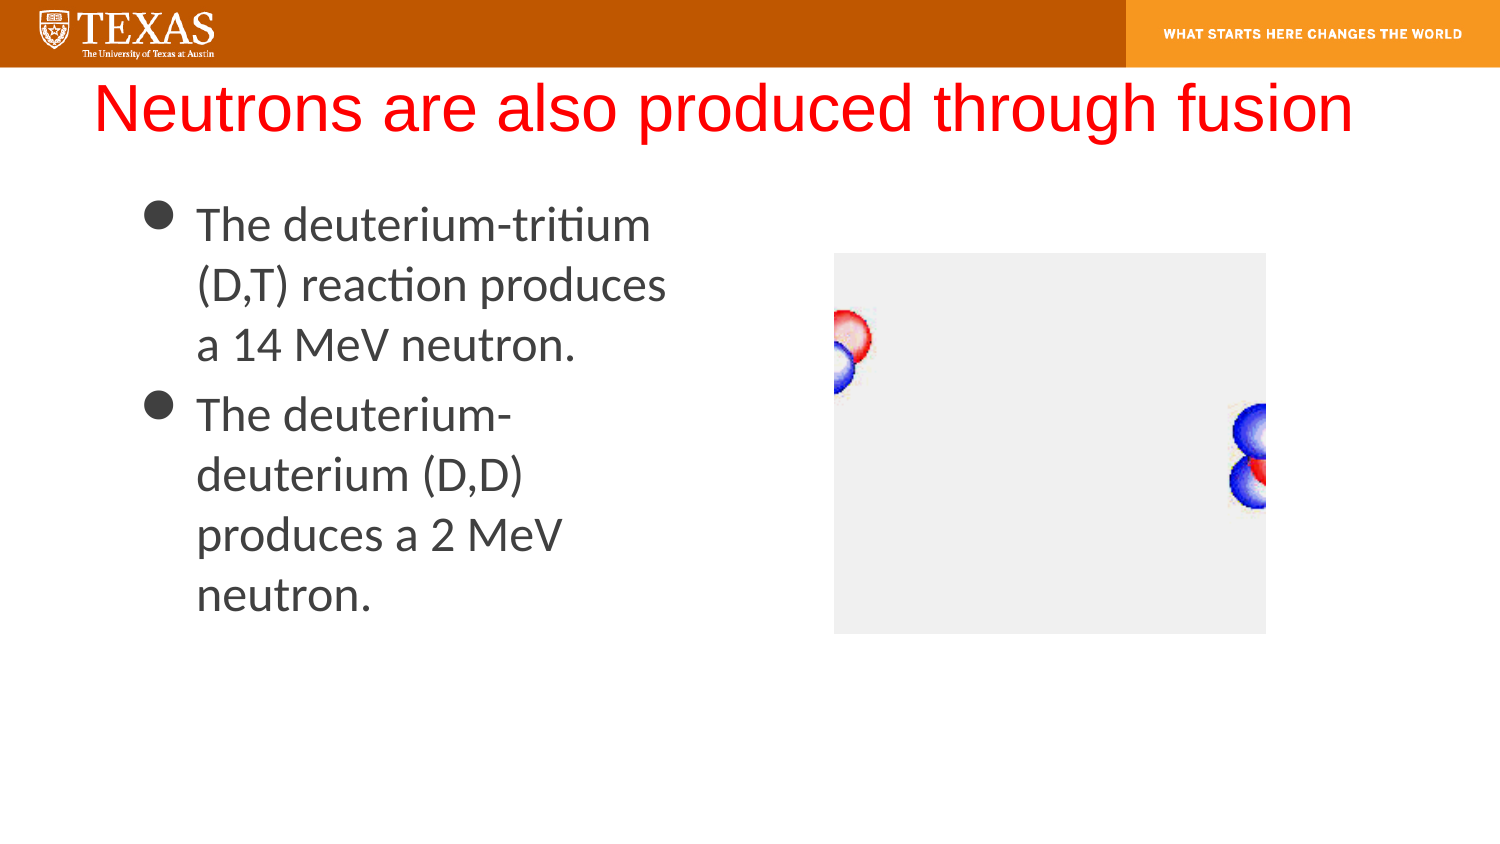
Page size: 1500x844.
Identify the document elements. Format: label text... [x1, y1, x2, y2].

list The deuterium-tritium (D,T) reaction produces a 14 MeV neutron. The deuterium-deuterium (D,D) produces a 2 MeV neutron. [125, 184, 713, 794]
title Neutrons are also produced through fusion [24, 34, 1425, 175]
picture [0, 0, 1500, 844]
